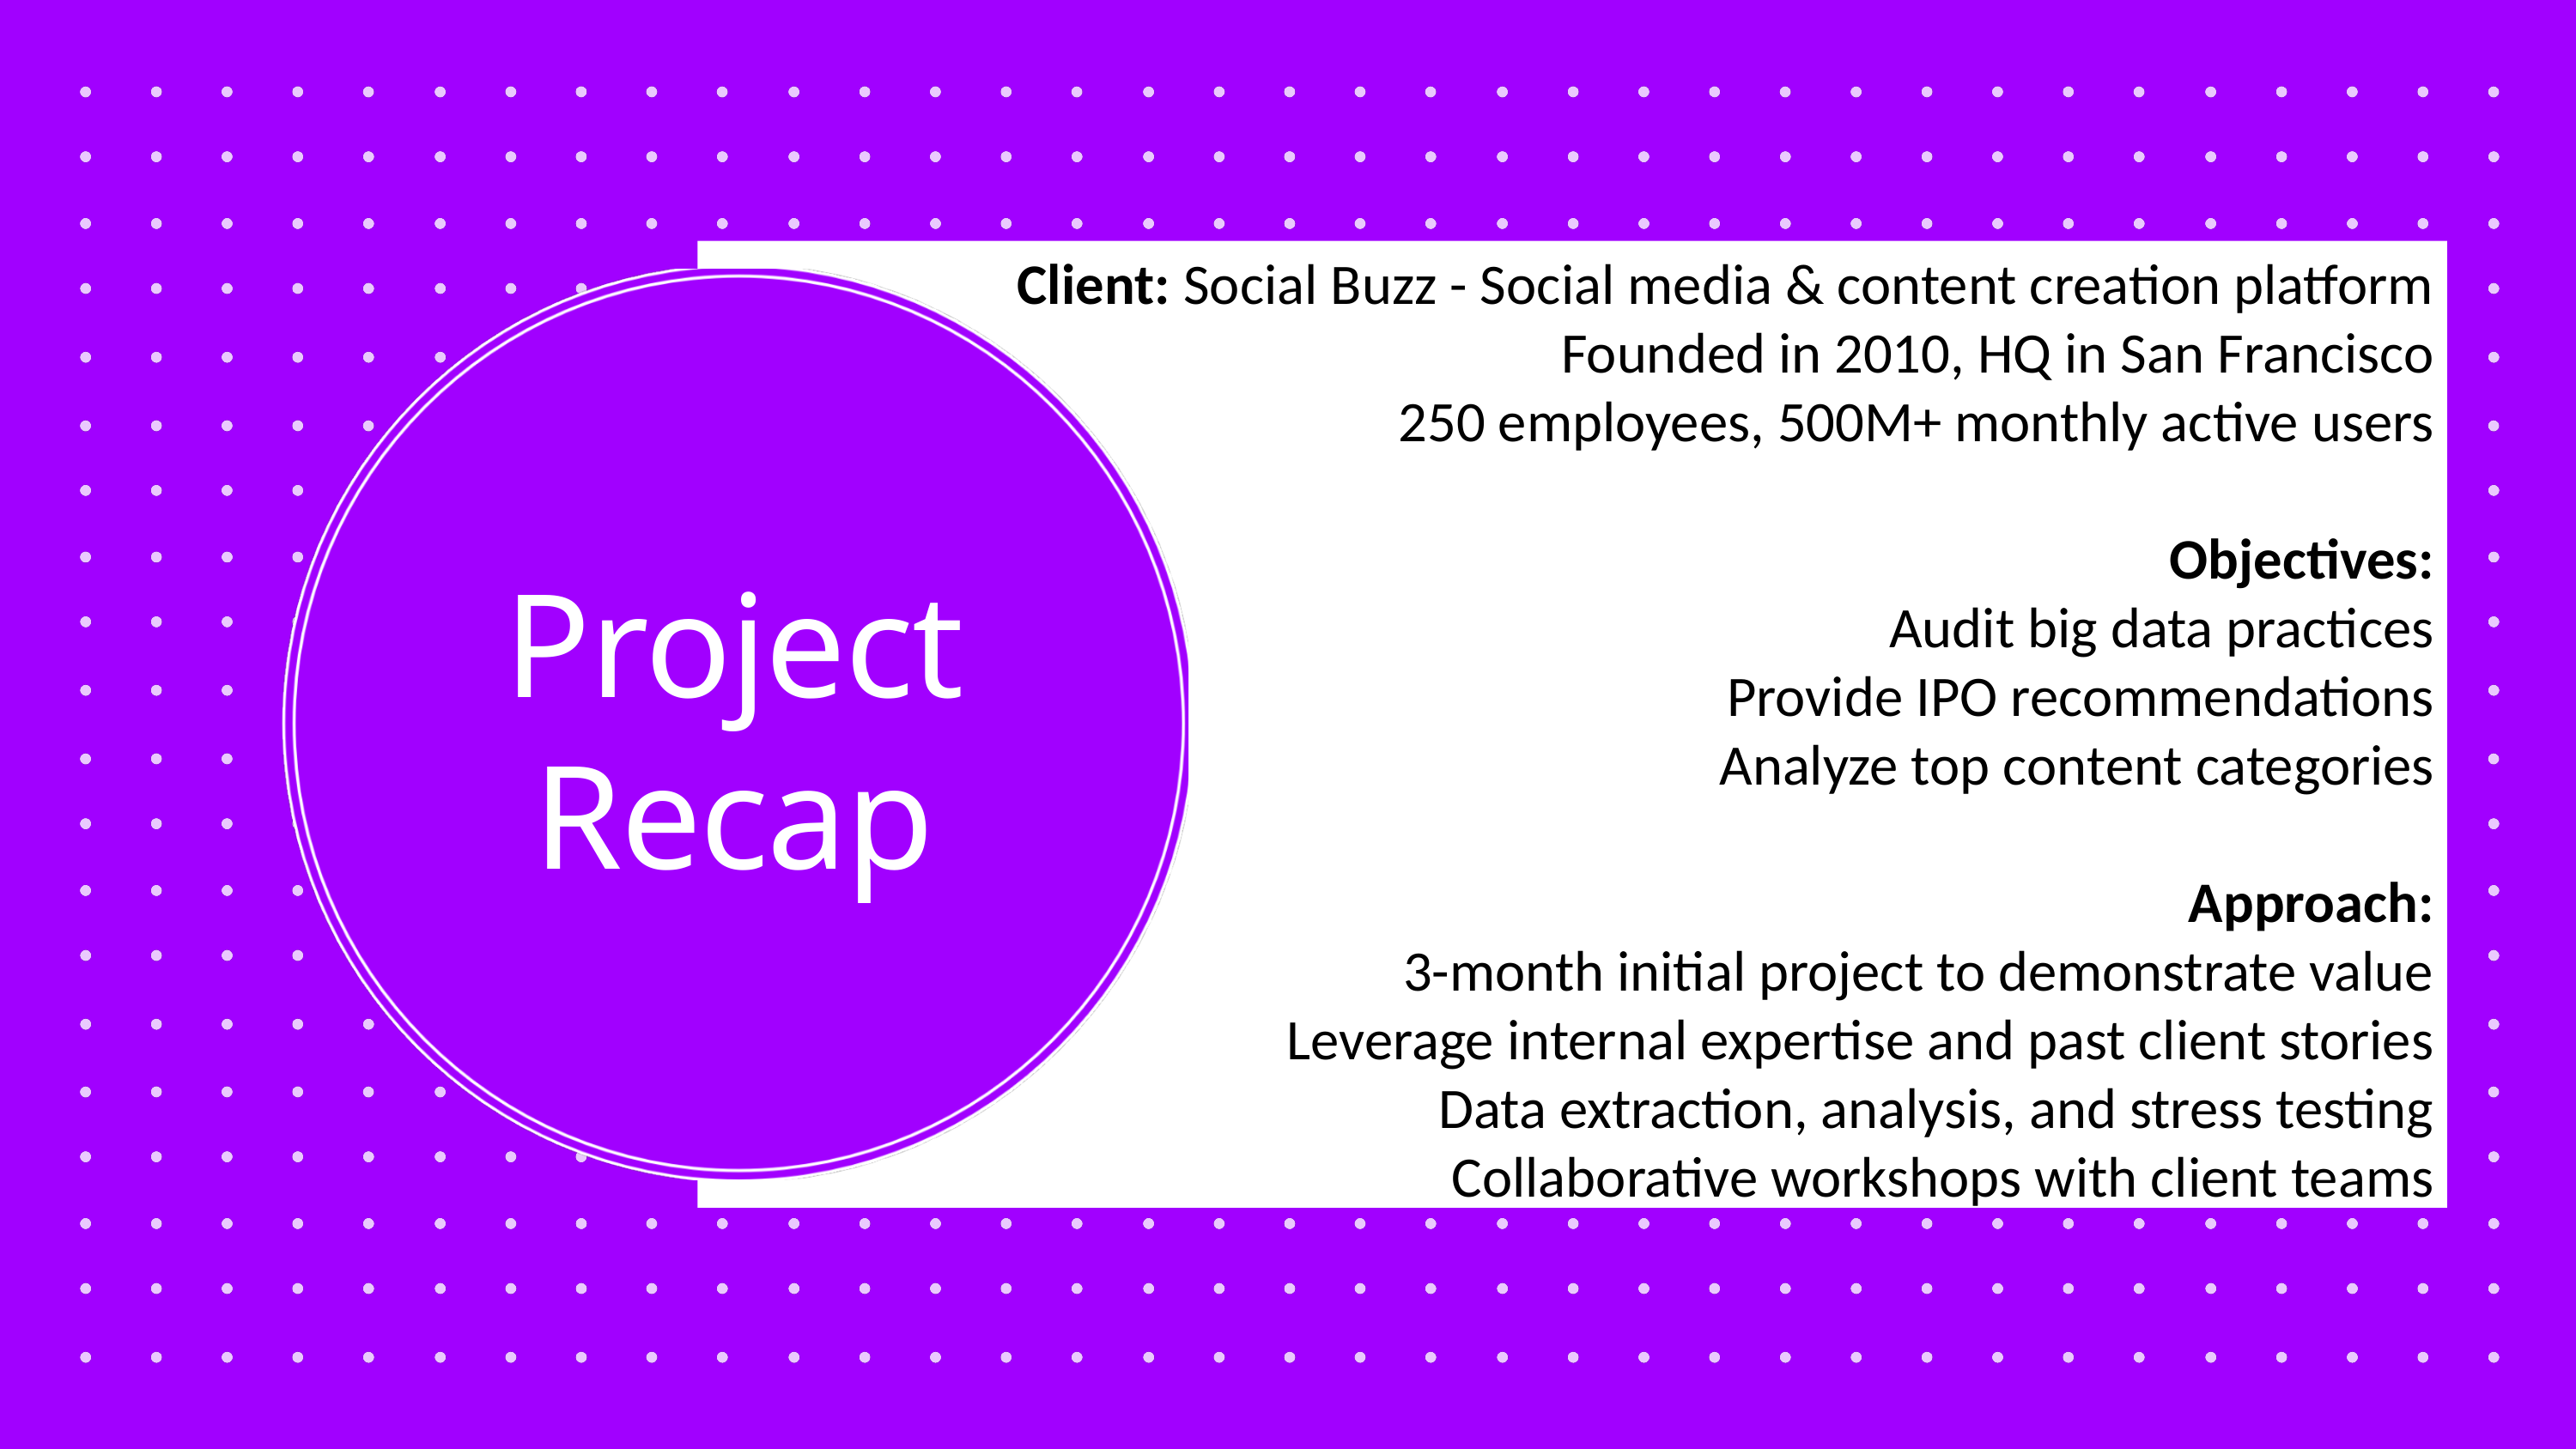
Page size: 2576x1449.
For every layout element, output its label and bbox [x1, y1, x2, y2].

text_box [72, 82, 2504, 1367]
picture [278, 268, 1189, 1180]
